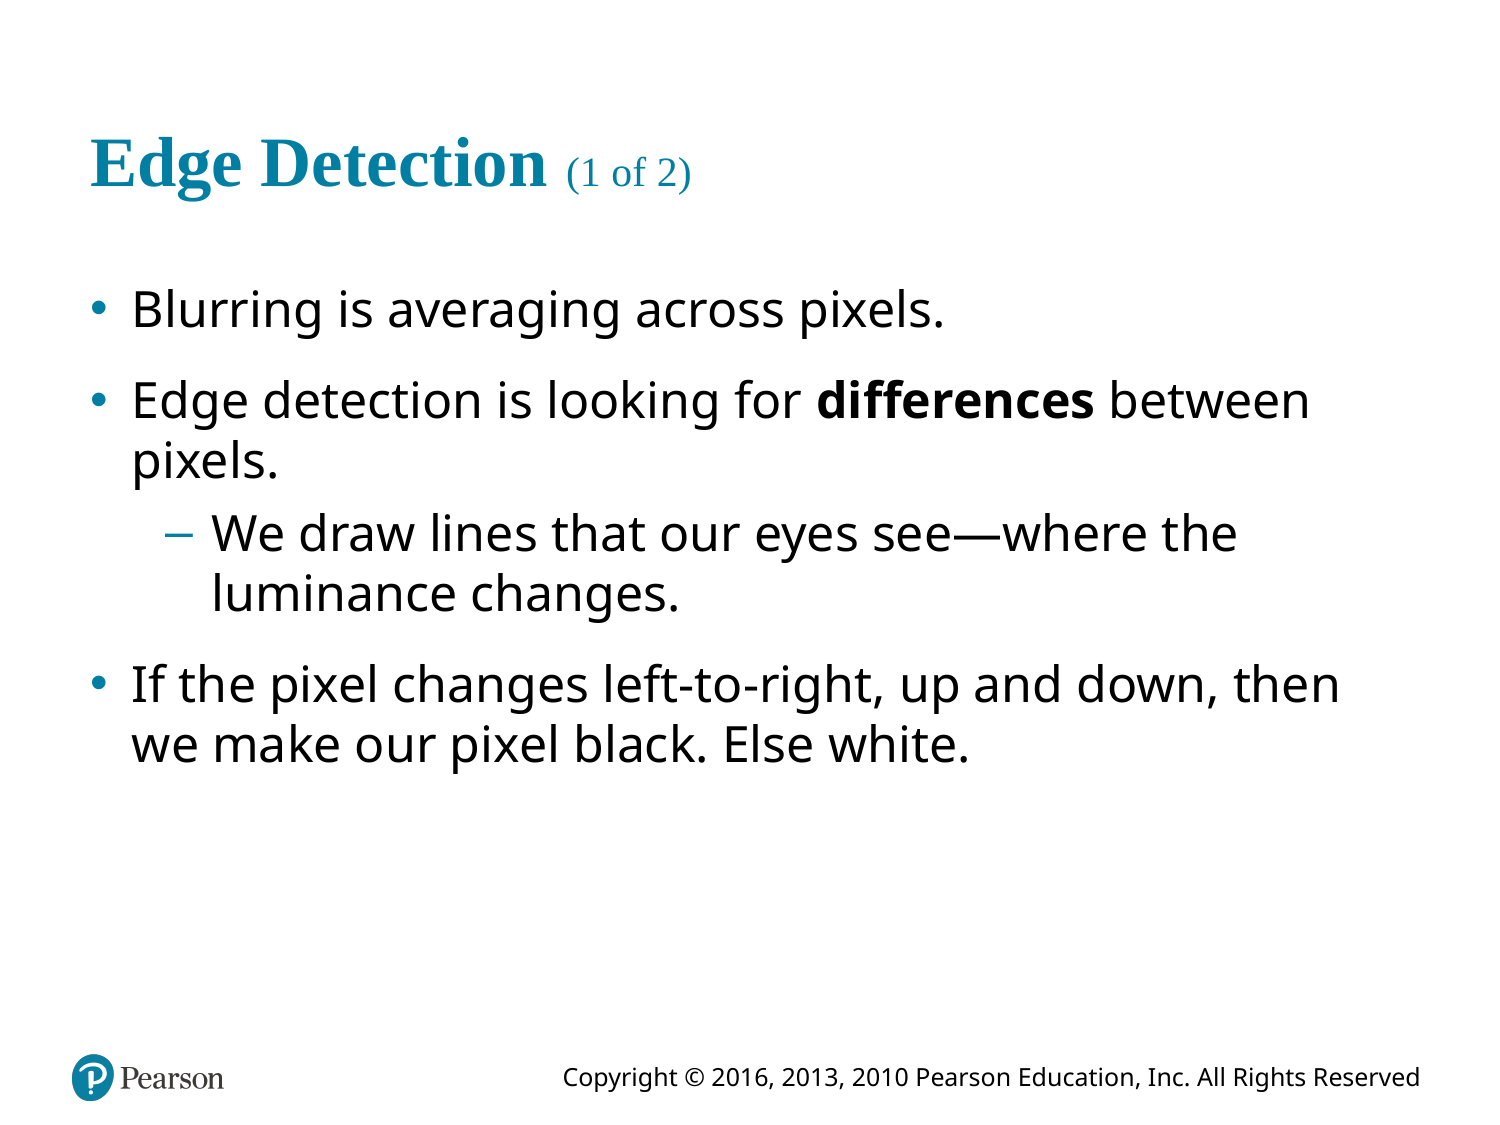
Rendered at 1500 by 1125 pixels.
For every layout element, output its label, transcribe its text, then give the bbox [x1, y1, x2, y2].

picture [72, 1054, 88, 1070]
list Blurring is averaging across pixels. Edge detection is looking for differences between pixels. We draw lines that our eyes see—where the luminance changes. If the pixel changes left-to-right, up and down, then we make our pixel black. Else white. [75, 262, 1425, 931]
picture [72, 1087, 83, 1101]
title Edge Detection (1 of 2) [75, 0, 1425, 216]
picture [80, 1063, 106, 1088]
picture [98, 1054, 224, 1101]
